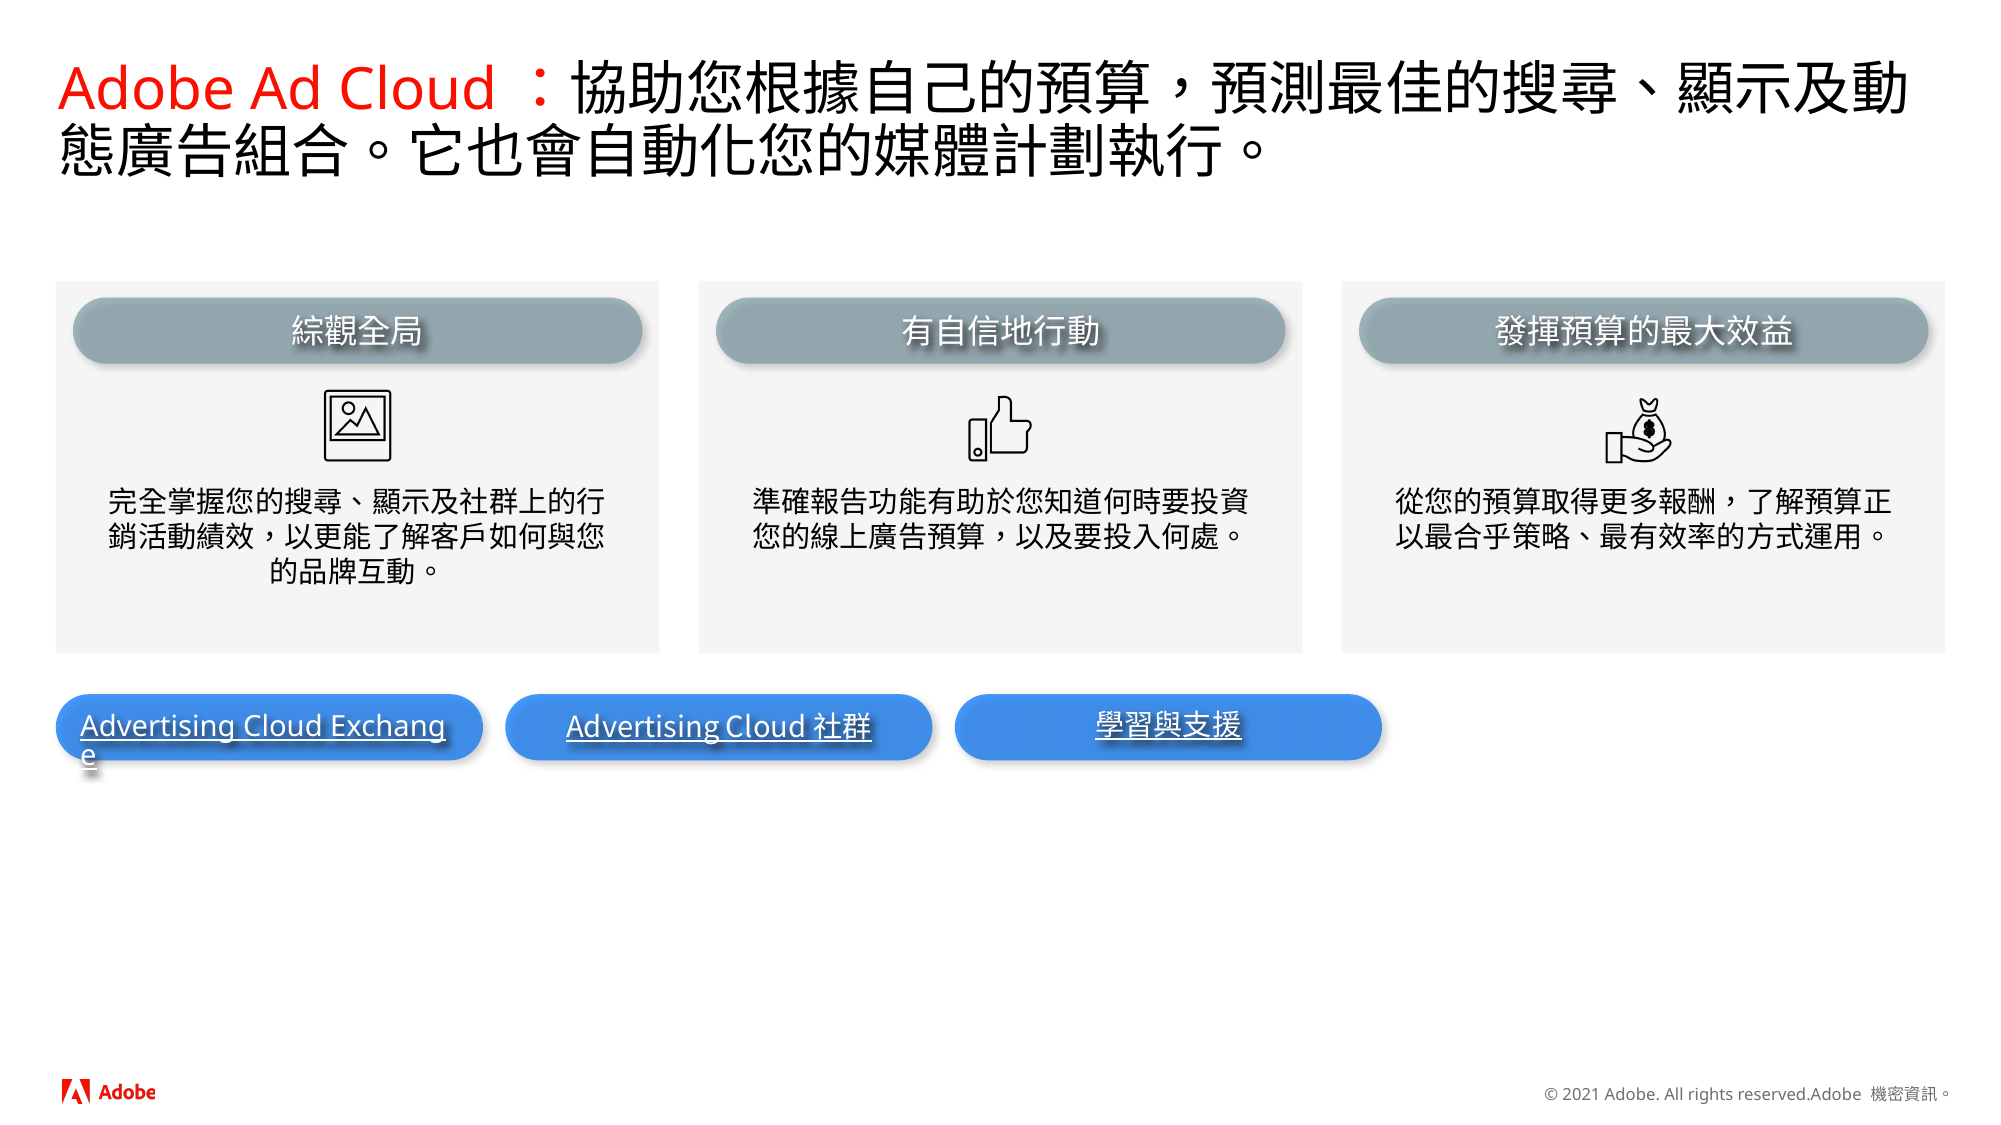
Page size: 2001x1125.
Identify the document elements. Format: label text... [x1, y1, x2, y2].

picture [968, 395, 1032, 462]
title Adobe Ad Cloud：協助您根據自己的預算，預測最佳的搜尋、顯示及動態廣告組合。它也會自動化您的媒體計劃執行。 [51, 51, 1940, 158]
picture [323, 389, 392, 462]
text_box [55, 694, 1383, 761]
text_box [1341, 280, 1946, 654]
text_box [698, 280, 1303, 654]
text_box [55, 280, 660, 654]
picture [1605, 397, 1672, 464]
